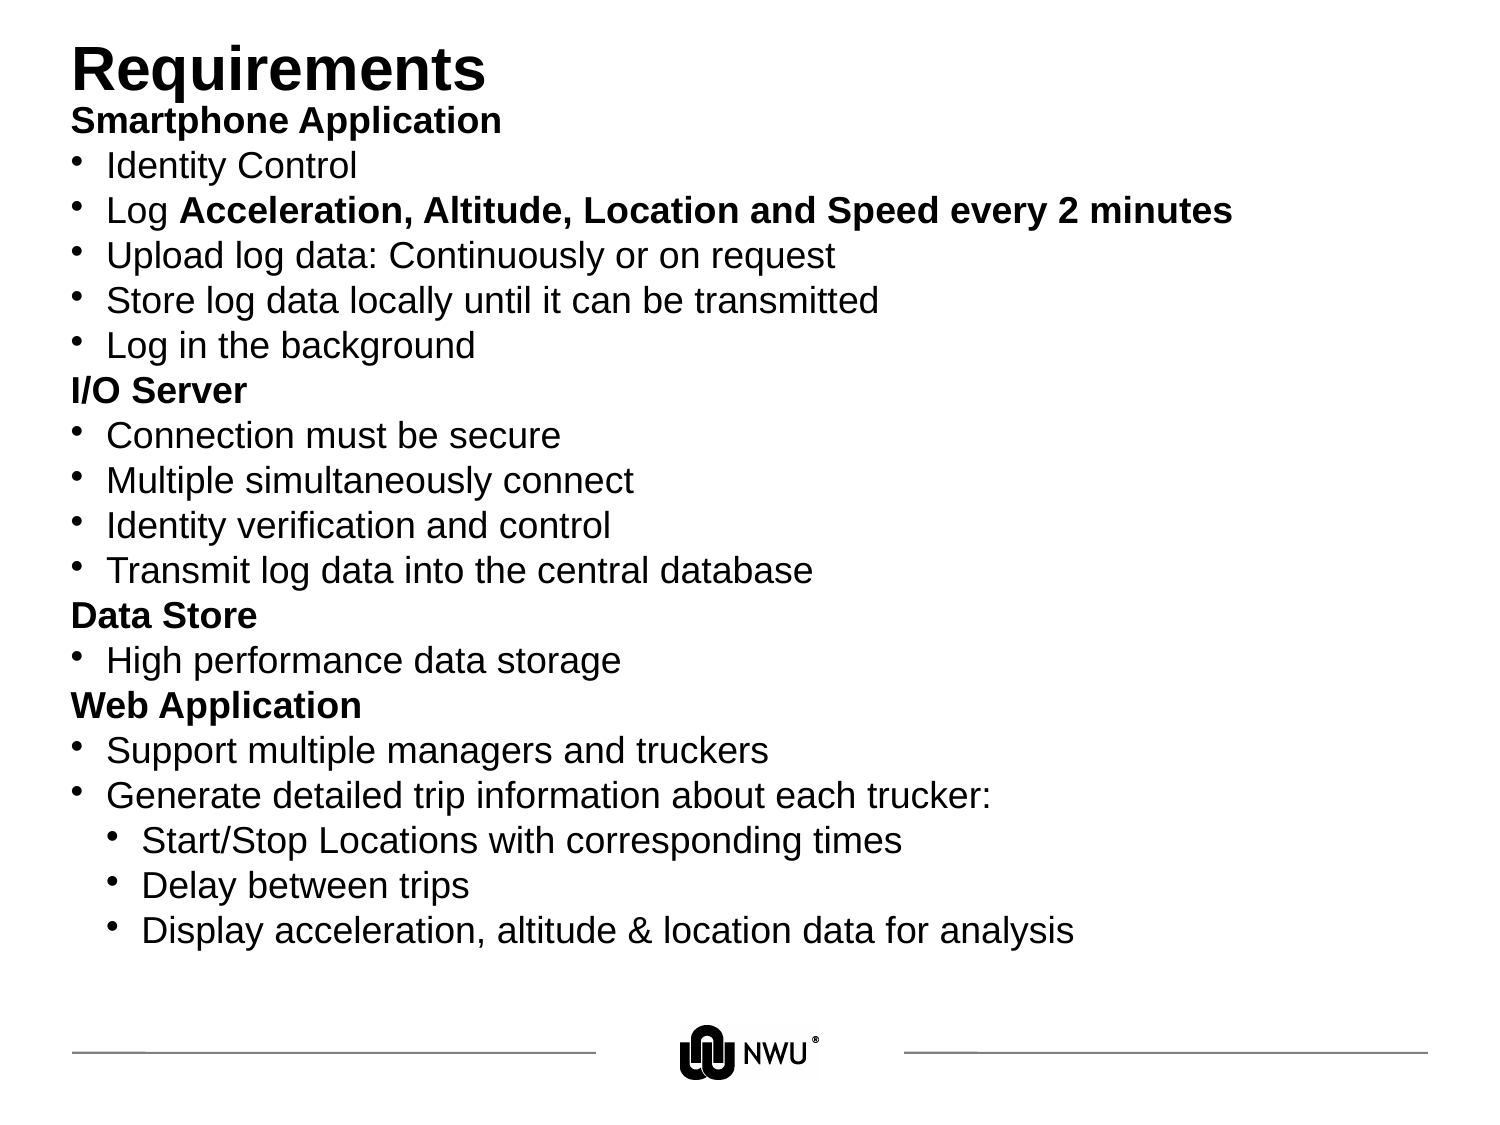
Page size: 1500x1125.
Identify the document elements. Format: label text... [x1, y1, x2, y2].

text_box Smartphone Application Identity Control Log Acceleration, Altitude, Location and Speed every 2 minutes Upload log data: Continuously or on request Store log data locally until it can be transmitted Log in the background I/O Server Connection must be secure Multiple simultaneously connect Identity verification and control Transmit log data into the central database Data Store High performance data storage Web Application Support multiple managers and truckers Generate detailed trip information about each trucker: Start/Stop Locations with corresponding times Delay between trips Display acceleration, altitude & location data for analysis [55, 88, 1443, 1027]
picture [680, 1027, 819, 1080]
title Requirements [56, 29, 1444, 177]
